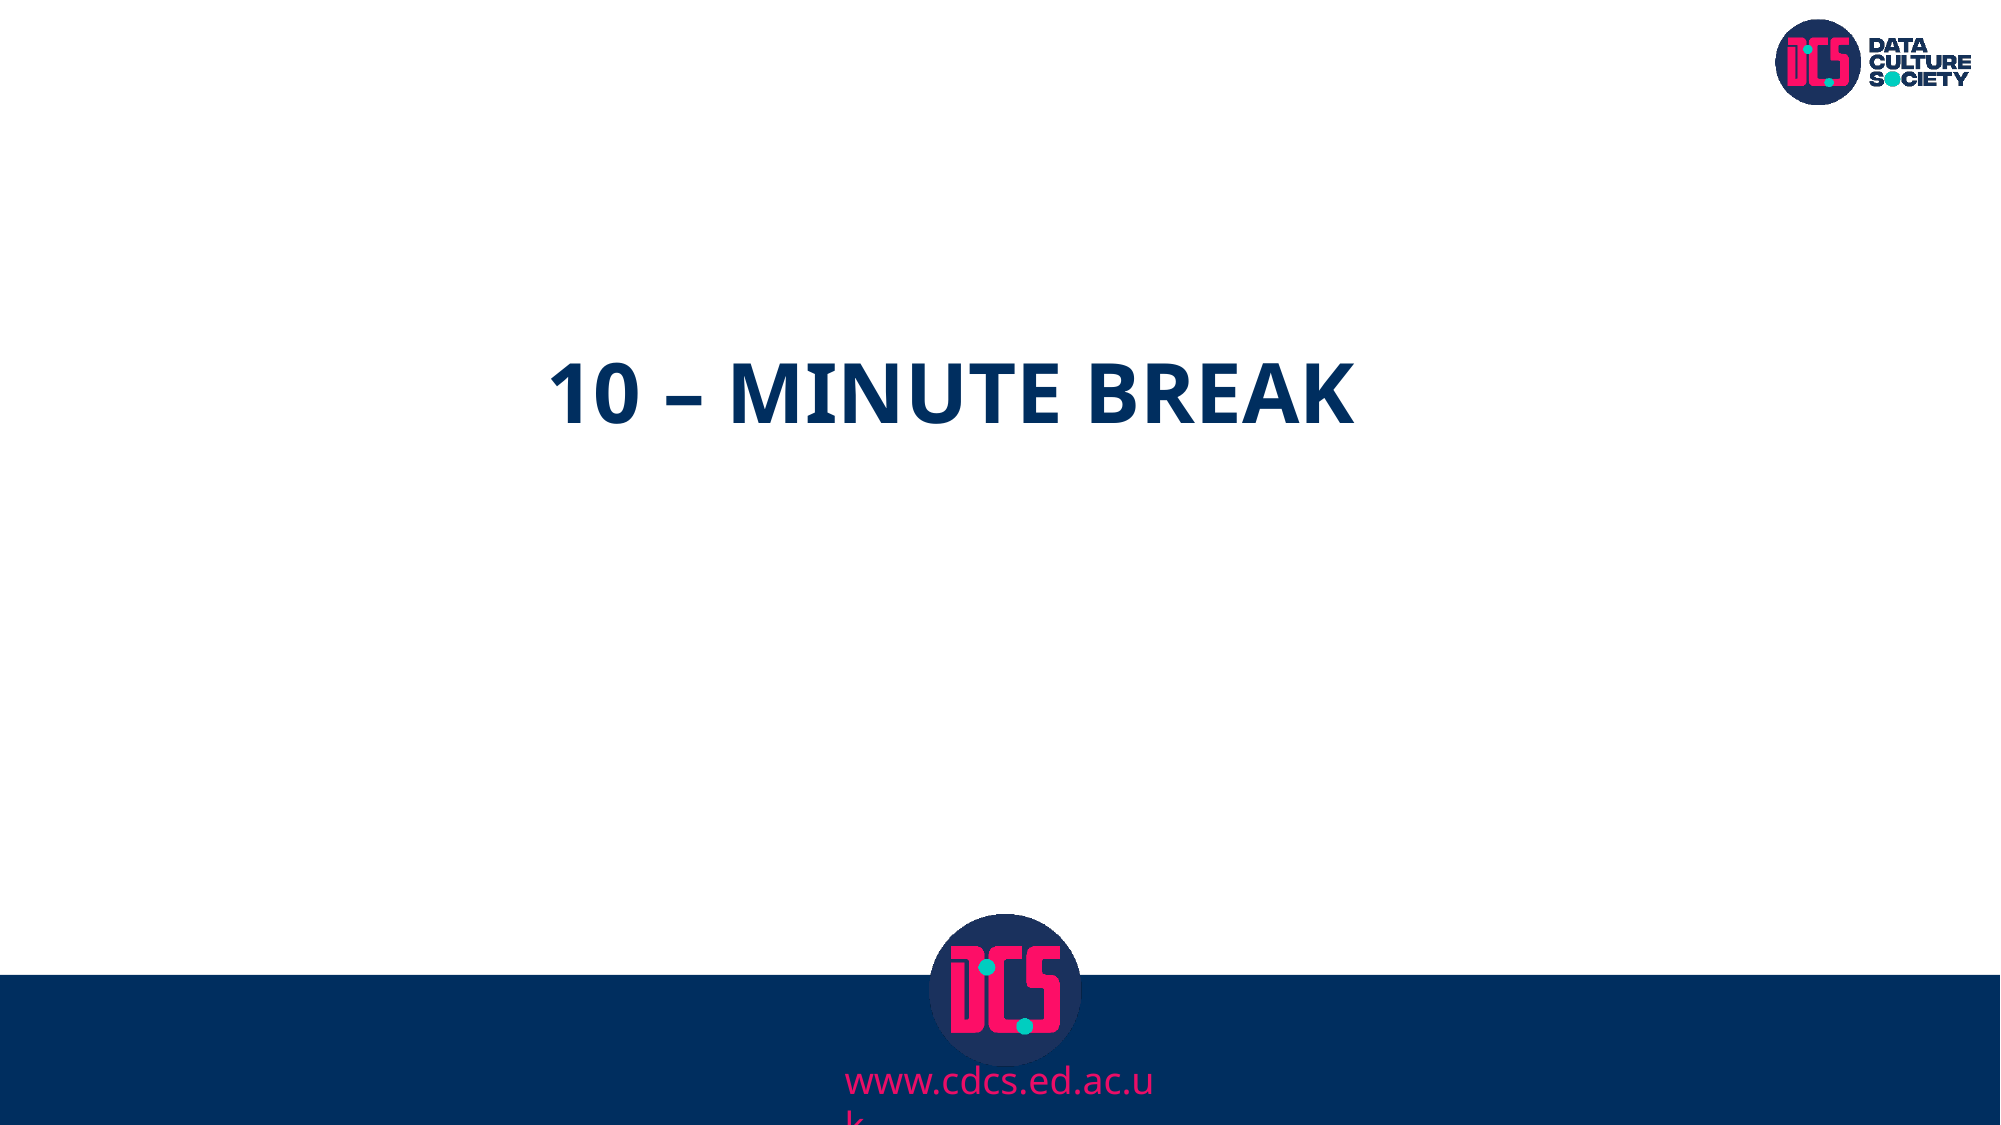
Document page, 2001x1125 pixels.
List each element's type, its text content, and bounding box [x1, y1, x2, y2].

text_box www.cdcs.ed.ac.uk [829, 1049, 1171, 1125]
text_box [0, 974, 915, 1125]
text_box [1095, 974, 2000, 1125]
picture [1763, 0, 2000, 189]
picture [915, 900, 1095, 1080]
text_box 10 – MINUTE BREAK [450, 332, 1451, 548]
